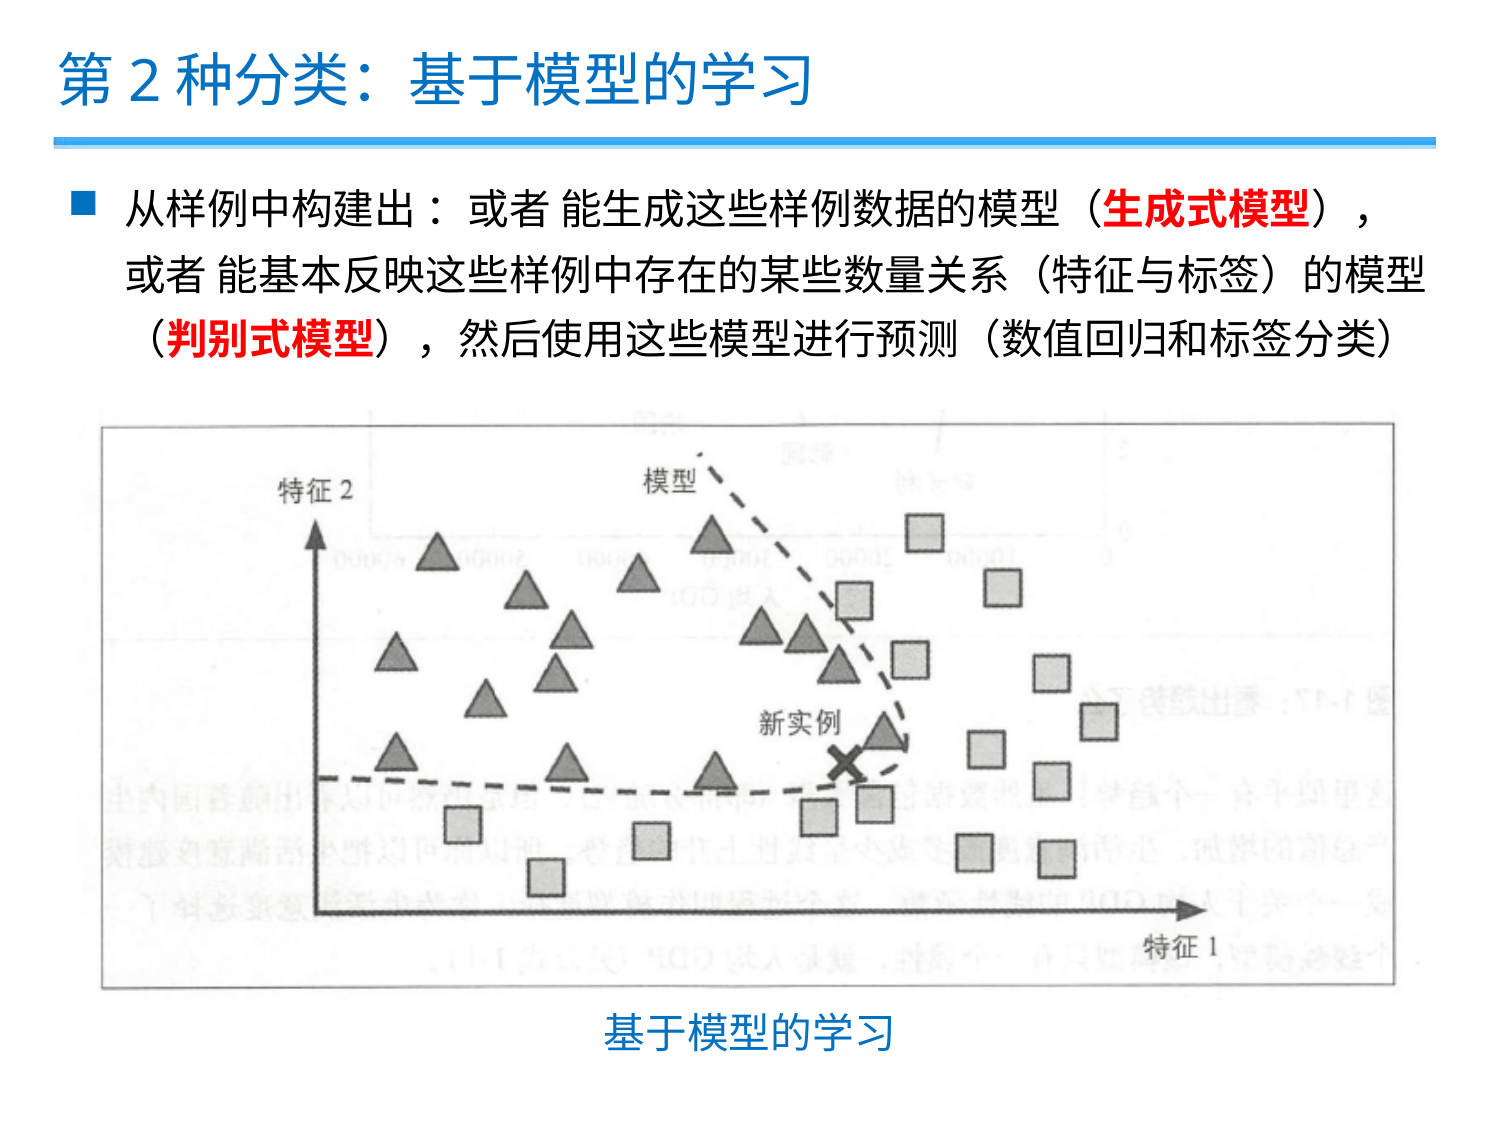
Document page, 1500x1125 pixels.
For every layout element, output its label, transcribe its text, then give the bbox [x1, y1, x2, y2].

text_box 基于模型的学习 [588, 1008, 911, 1065]
list 从样例中构建出 ：或者 能生成这些样例数据的模型（生成式模型），或者 能基本反映这些样例中存在的某些数量关系（特征与标签）的模型（判别式模型），然后使用这些模型进行预测（数值回归和标签分类） [53, 160, 1447, 410]
picture [76, 409, 1424, 1000]
list 第2种分类：基于模型的学习 [41, 31, 1459, 126]
picture [53, 137, 1436, 149]
